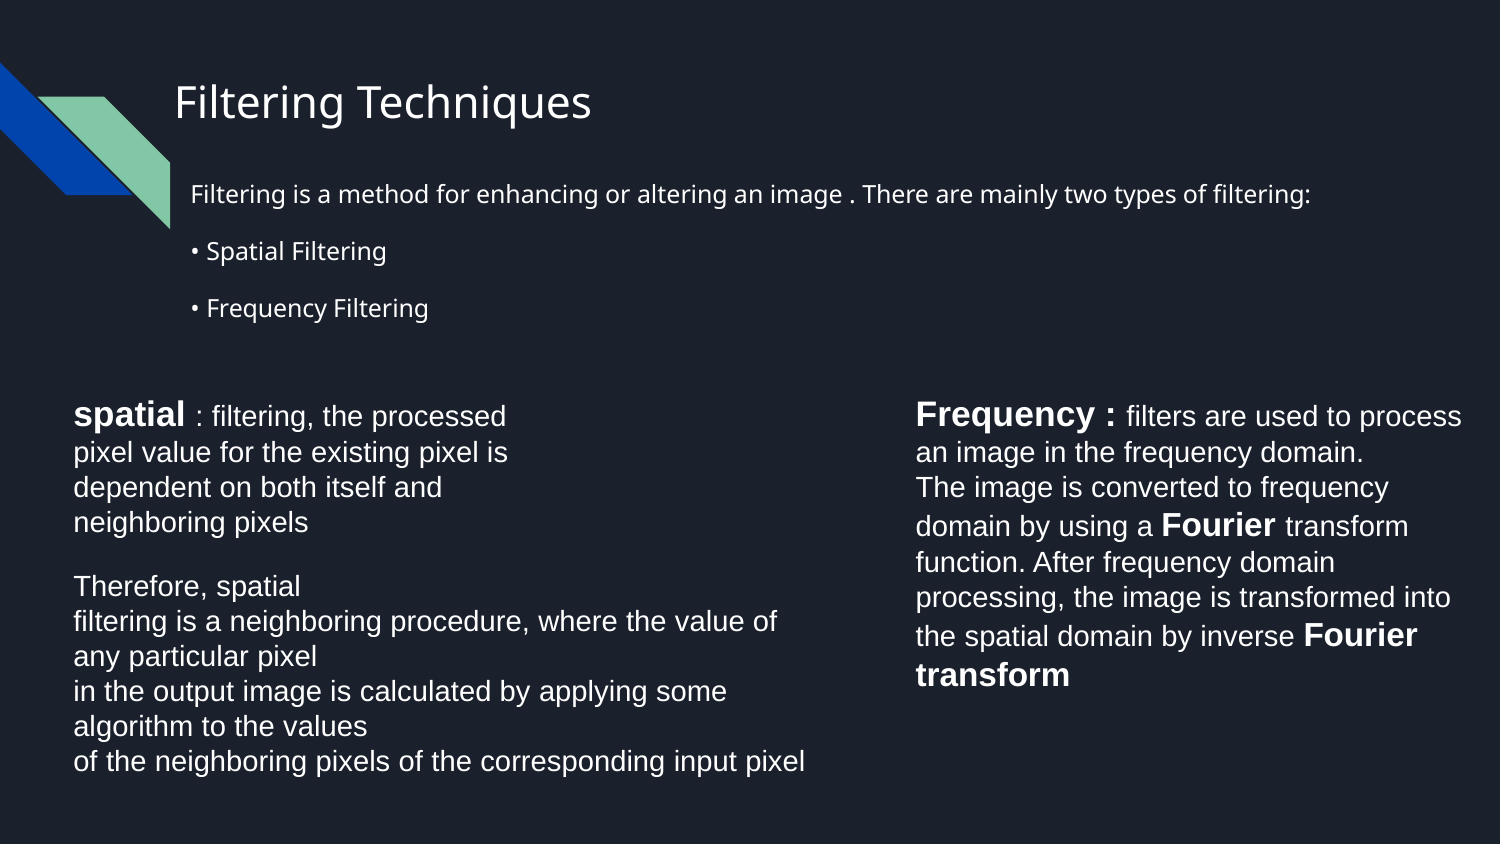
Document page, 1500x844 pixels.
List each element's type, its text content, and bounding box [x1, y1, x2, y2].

text_box Therefore, spatial filtering is a neighboring procedure, where the value of any particular pixel in the output image is calculated by applying some algorithm to the values of the neighboring pixels of the corresponding input pixel [58, 552, 831, 793]
text_box Frequency : filters are used to process an image in the frequency domain. The image is converted to frequency domain by using a Fourier transform function. After frequency domain processing, the image is transformed into the spatial domain by inverse Fourier transform [900, 375, 1478, 708]
text_box spatial : filtering, the processed pixel value for the existing pixel is dependent on both itself and neighboring pixels [58, 375, 563, 552]
list Filtering is a method for enhancing or altering an image . There are mainly two types of filtering: • Spatial Filtering • Frequency Filtering [175, 159, 1341, 360]
title Filtering Techniques [158, 58, 783, 143]
